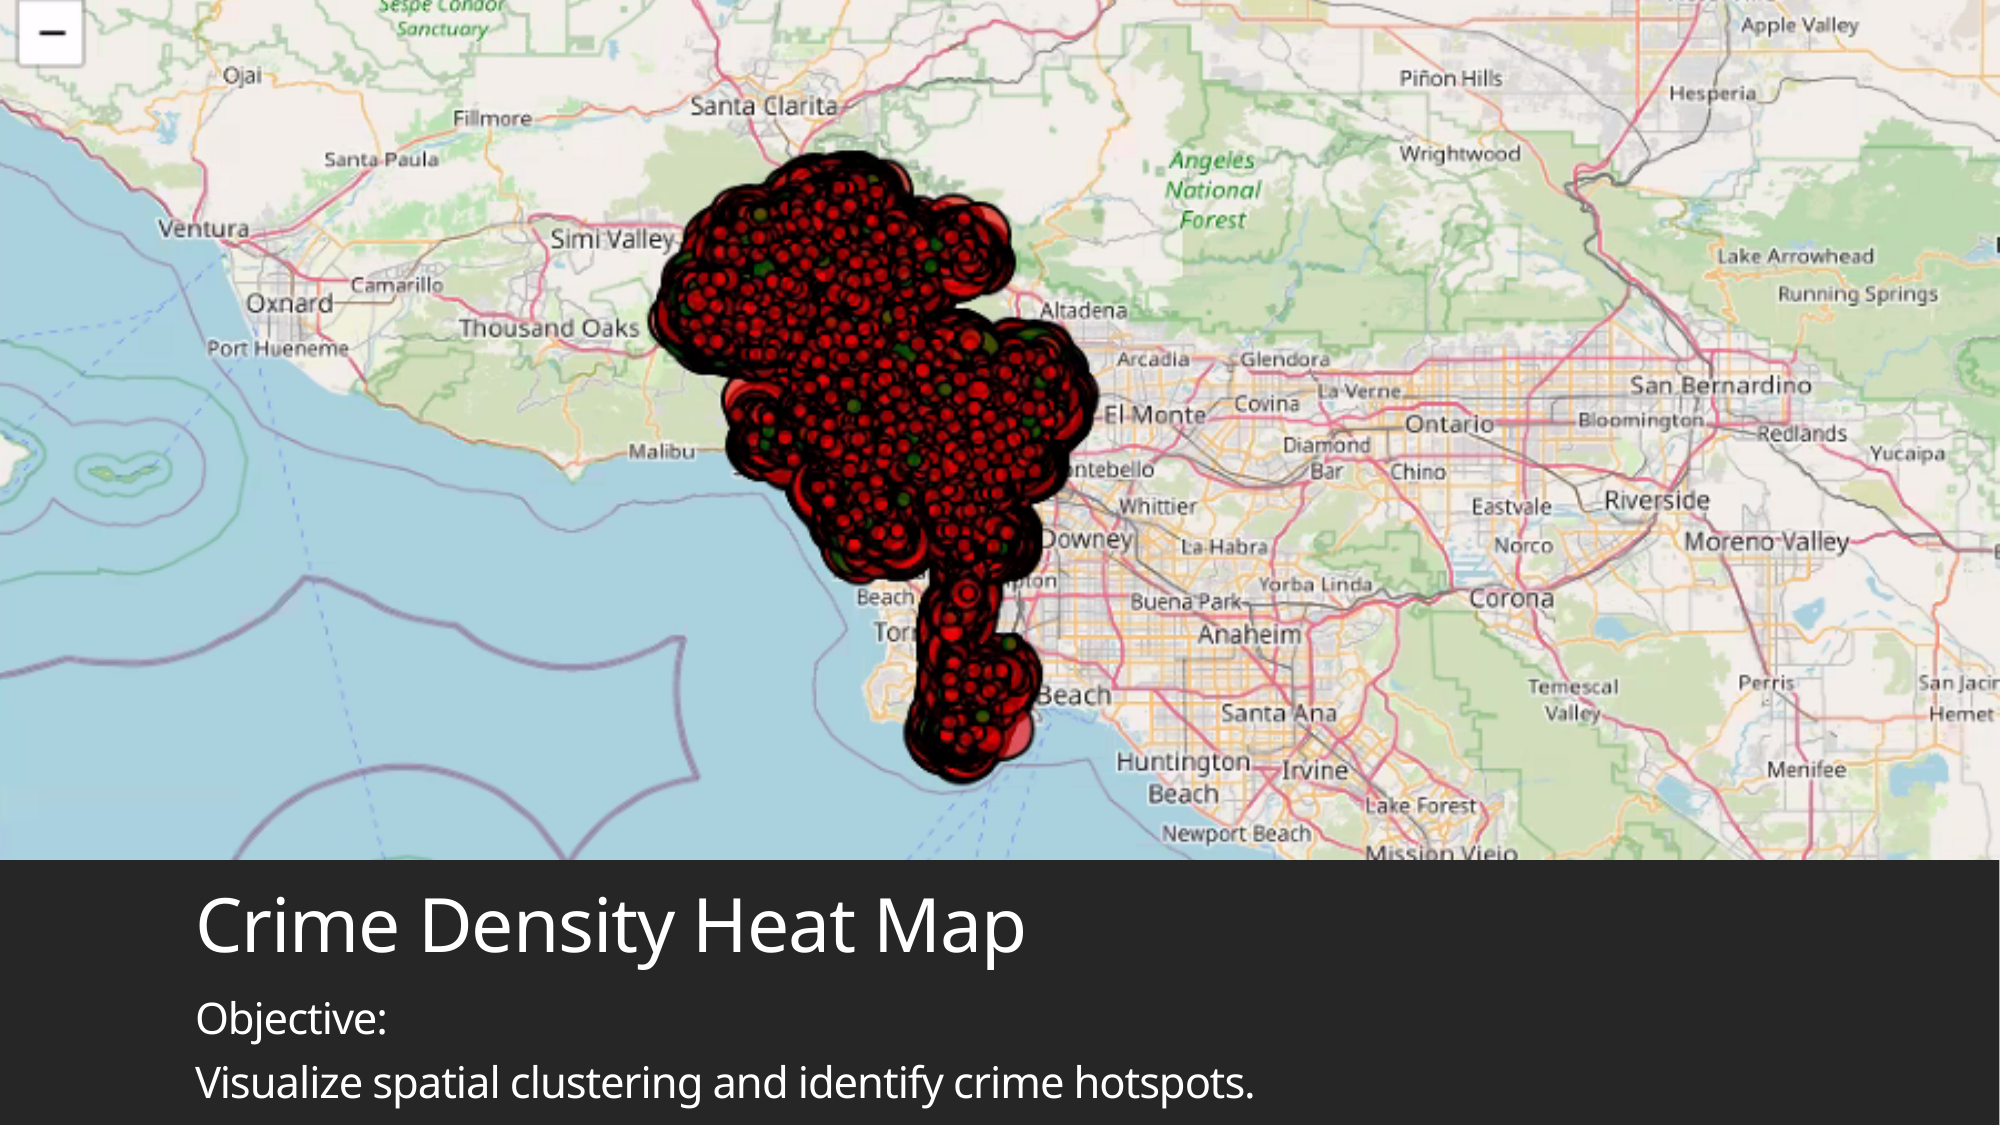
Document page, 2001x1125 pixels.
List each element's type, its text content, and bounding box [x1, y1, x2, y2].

list Objective: Visualize spatial clustering and identify crime hotspots. [180, 985, 1839, 1108]
picture [0, 0, 2000, 861]
title Crime Density Heat Map [180, 870, 1839, 969]
